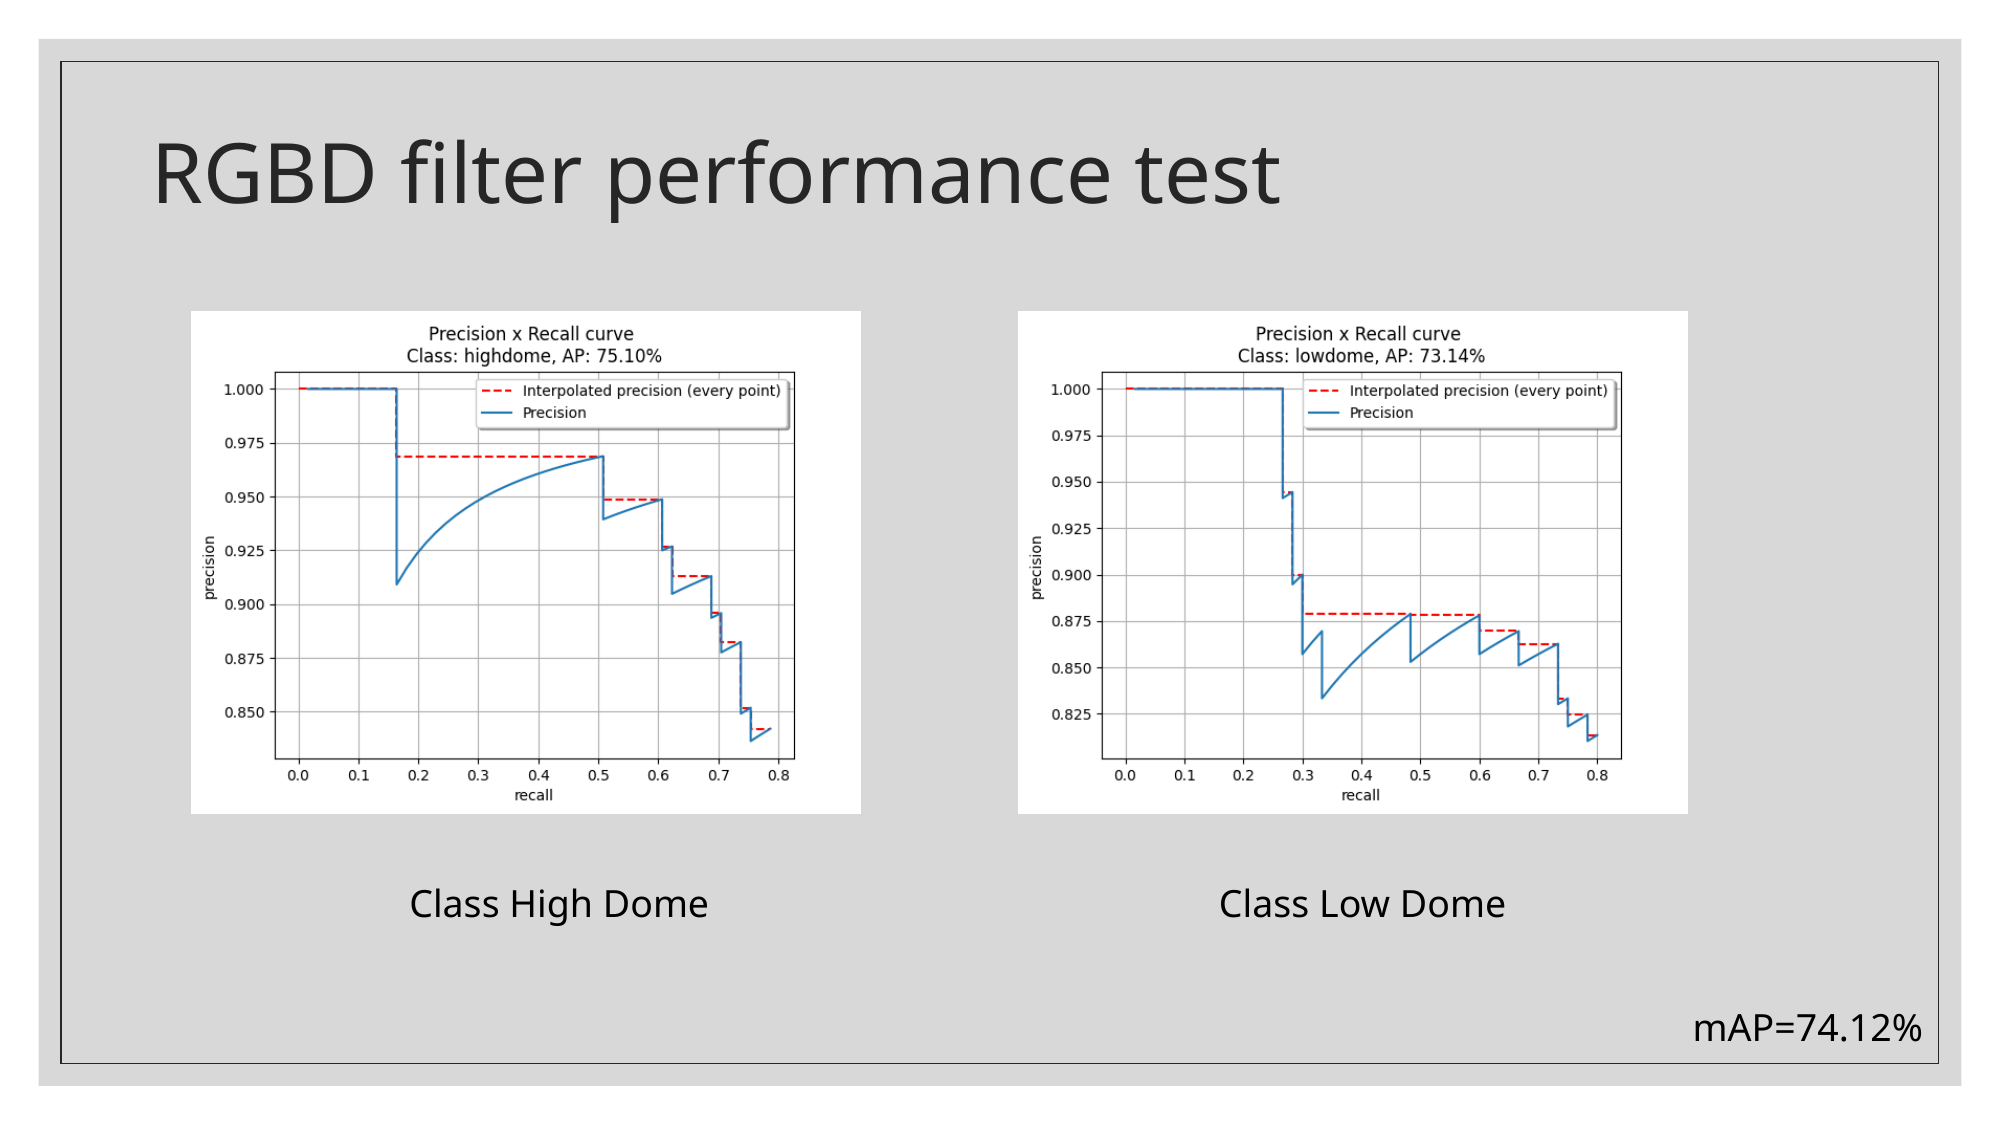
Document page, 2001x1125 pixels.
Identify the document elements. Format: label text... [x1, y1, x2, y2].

picture [191, 311, 861, 814]
title RGBD filter performance test [136, 99, 1818, 254]
text_box mAP=74.12% [1677, 996, 1957, 1057]
text_box Class Low Dome [1204, 872, 1564, 933]
picture [1018, 311, 1688, 814]
text_box Class High Dome [394, 872, 754, 933]
